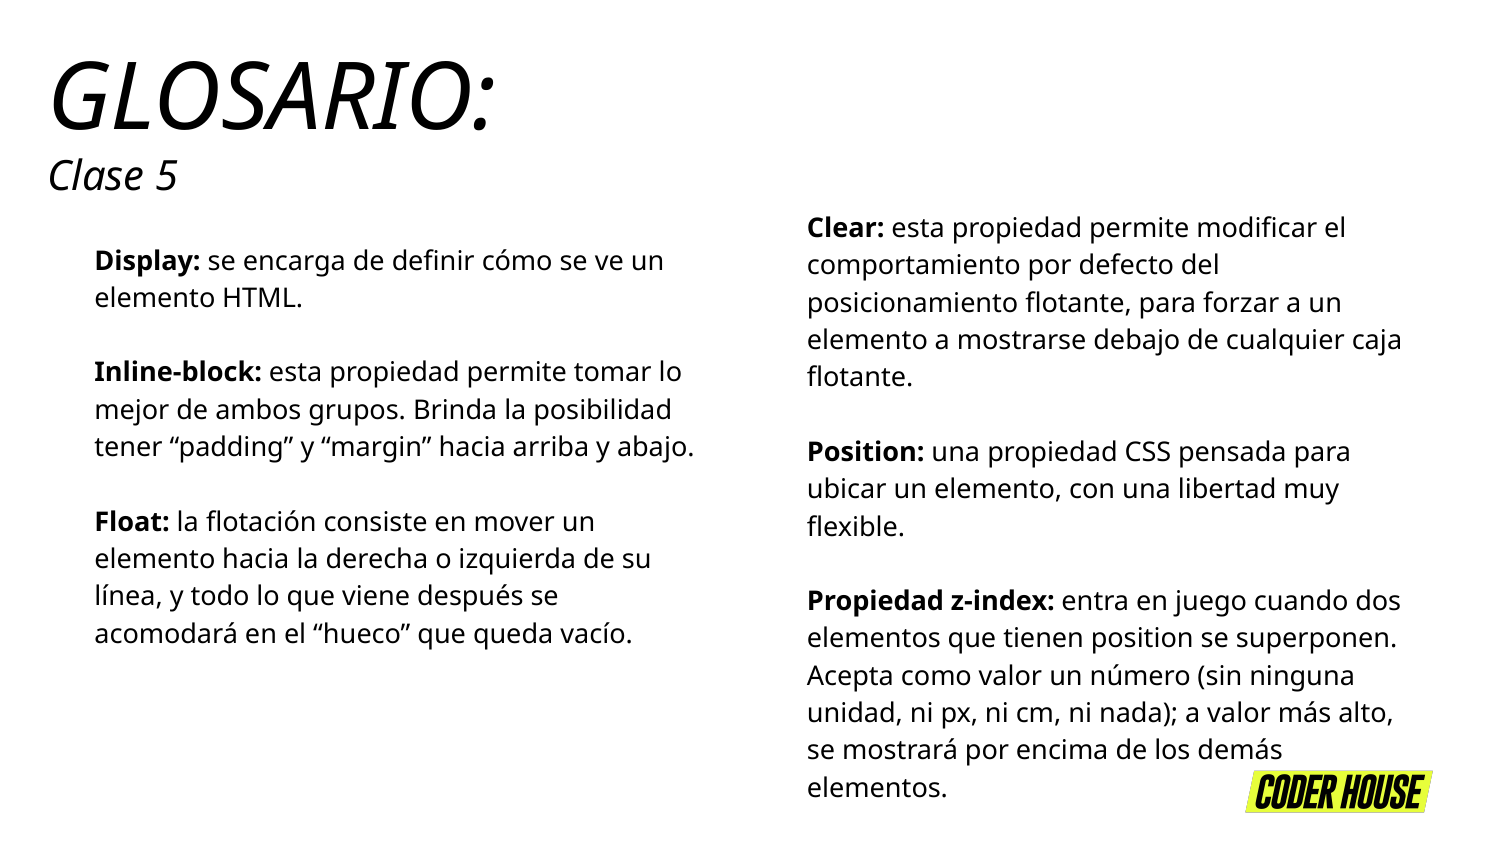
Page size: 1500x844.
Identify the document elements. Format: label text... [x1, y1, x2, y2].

picture [1241, 764, 1437, 819]
text_box GLOSARIO: Clase 5 [32, 21, 1414, 184]
text_box Display: se encarga de definir cómo se ve un elemento HTML. Inline-block: esta propiedad permite tomar lo mejor de ambos grupos. Brinda la posibilidad tener “padding” y “margin” hacia arriba y abajo. Float: la flotación consiste en mover un elemento hacia la derecha o izquierda de su línea, y todo lo que viene después se acomodará en el “hueco” que queda vacío. [79, 190, 724, 782]
text_box Clear: esta propiedad permite modificar el comportamiento por defecto del posicionamiento flotante, para forzar a un elemento a mostrarse debajo de cualquier caja flotante. Position: una propiedad CSS pensada para ubicar un elemento, con una libertad muy flexible. Propiedad z-index: entra en juego cuando dos elementos que tienen position se superponen. Acepta como valor un número (sin ninguna unidad, ni px, ni cm, ni nada); a valor más alto, se mostrará por encima de los demás elementos. [791, 190, 1436, 782]
